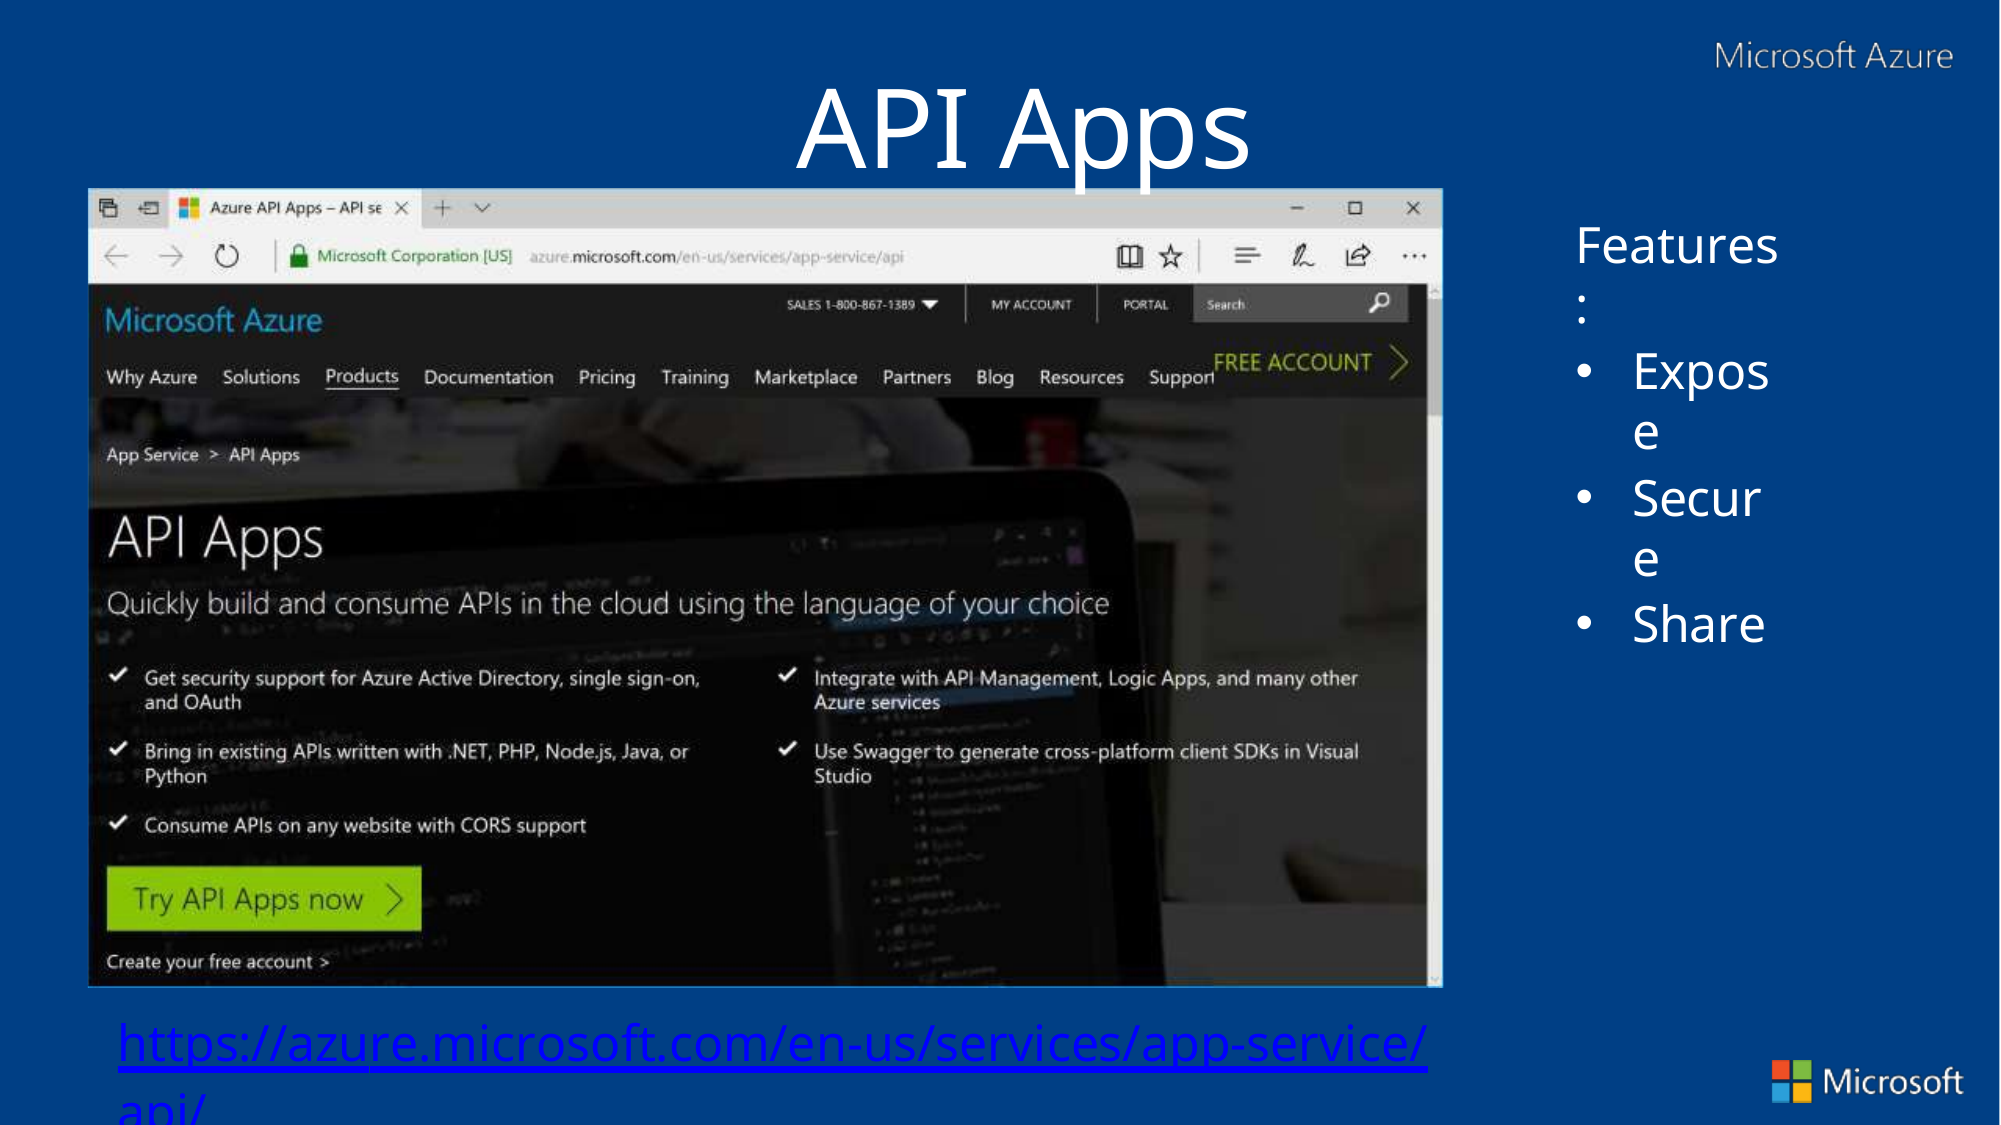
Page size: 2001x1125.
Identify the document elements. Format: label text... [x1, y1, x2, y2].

text_box [87, 188, 1444, 988]
picture [1698, 24, 1972, 87]
text_box https://azure.microsoft.com/en-us/services/app-service/api/ [115, 1011, 1445, 1125]
picture [1771, 1060, 1964, 1103]
title API Apps [53, 58, 1947, 173]
text_box Features: Expose Secure Share [1573, 213, 1789, 653]
